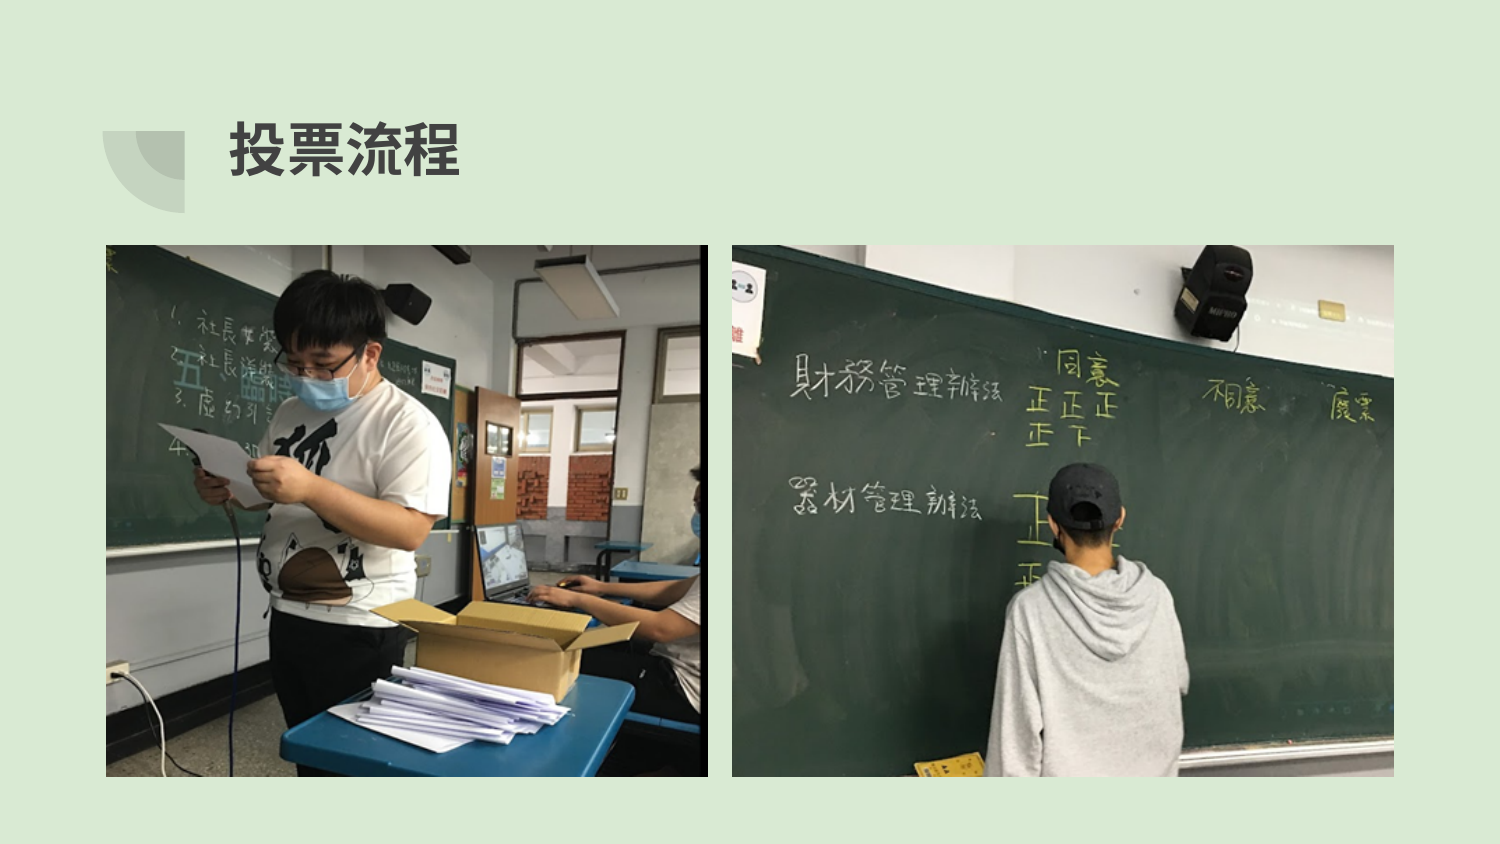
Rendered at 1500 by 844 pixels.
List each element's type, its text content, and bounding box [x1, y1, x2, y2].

picture [731, 245, 1394, 777]
title 投票流程 [213, 98, 1368, 263]
picture [106, 245, 708, 777]
